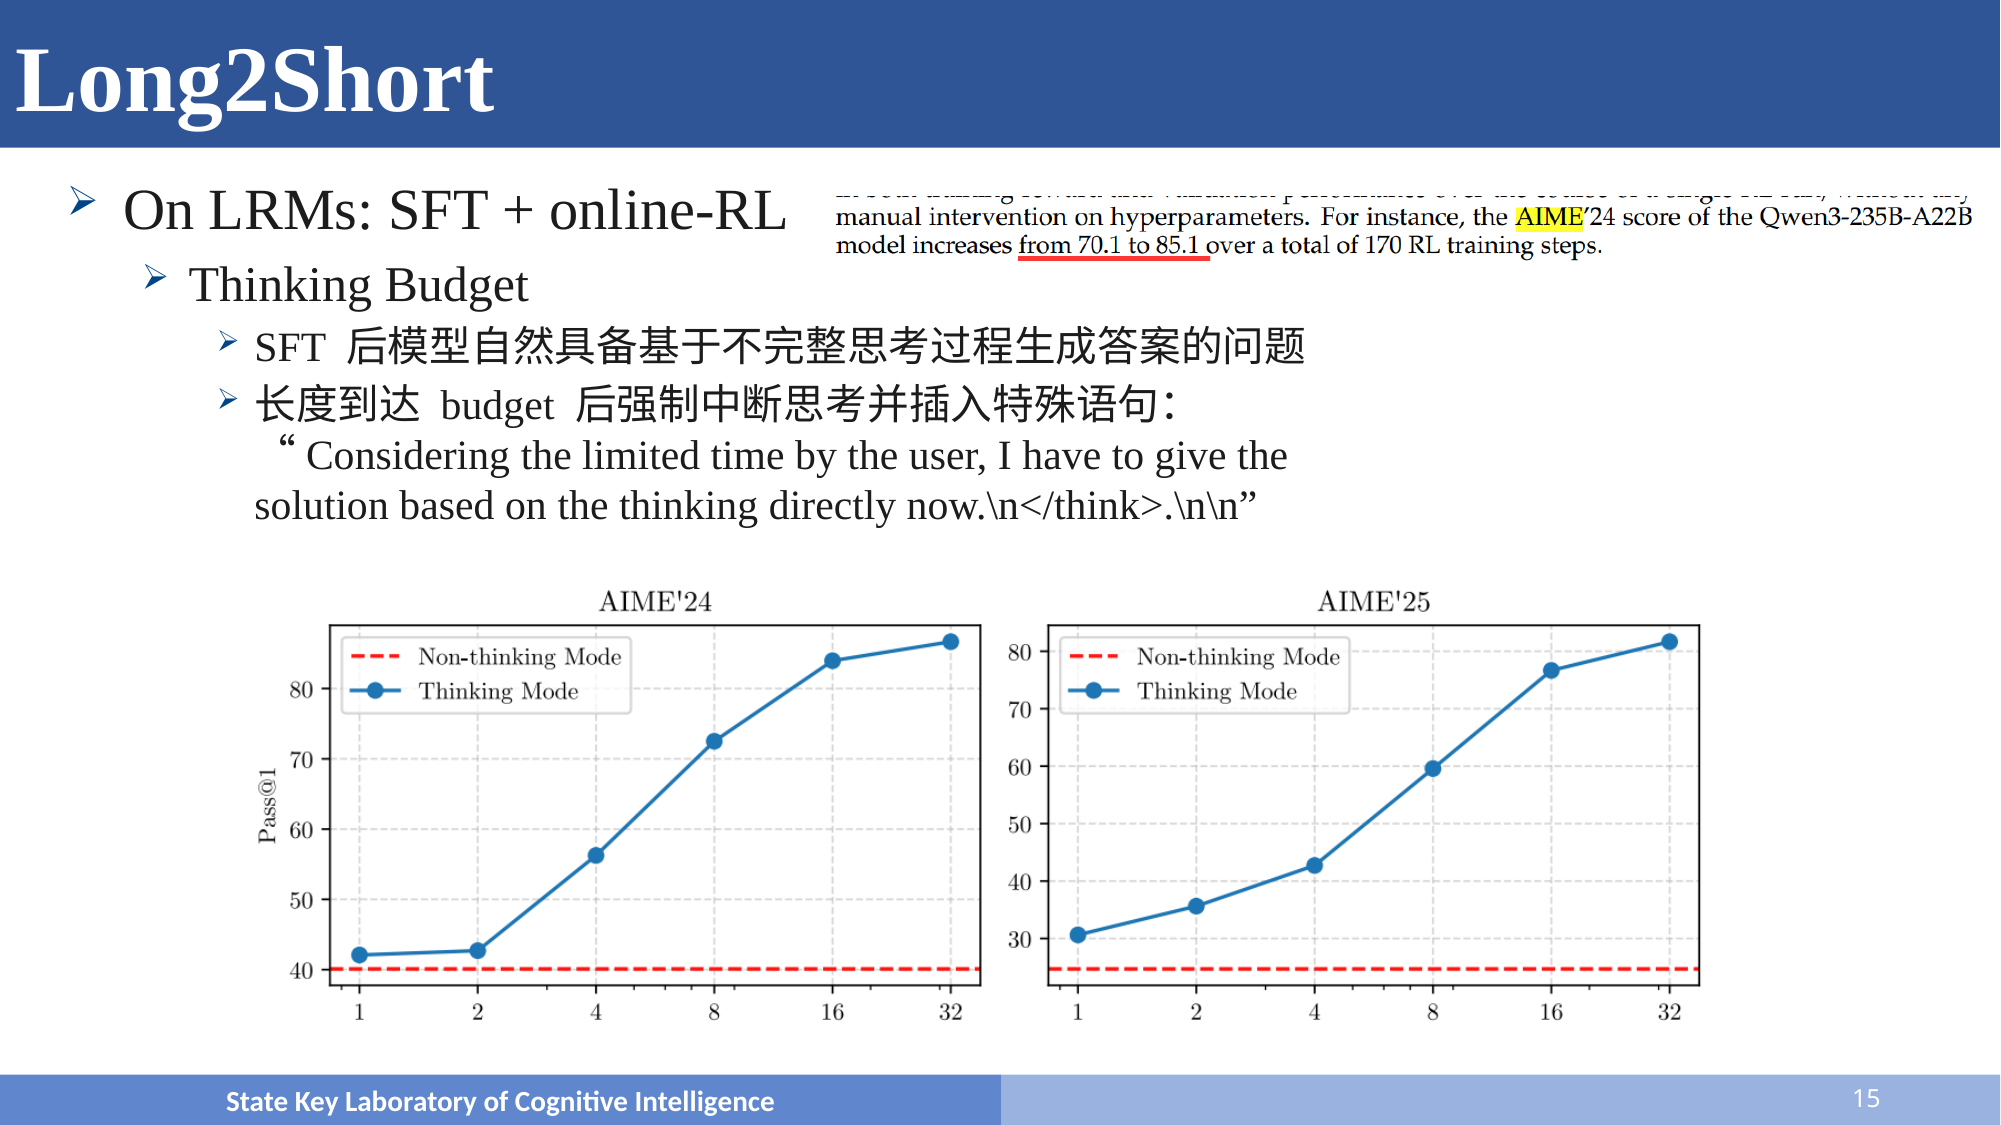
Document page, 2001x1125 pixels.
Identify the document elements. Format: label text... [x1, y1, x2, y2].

text_box On LRMs: SFT + online-RL Thinking Budget SFT 后模型自然具备基于不完整思考过程生成答案的问题 长度到达 budget 后强制中断思考并插入特殊语句： “Considering the limited time by the user, I have to give the solution based on the thinking directly now.\n</think>.\n\n” [66, 171, 1934, 1059]
slide_number 15 [1775, 1077, 1881, 1123]
picture [243, 562, 1719, 1041]
picture [830, 196, 2000, 267]
text_box Long2Short [0, 0, 2000, 148]
text_box State Key Laboratory of Cognitive Intelligence [0, 1074, 1001, 1125]
